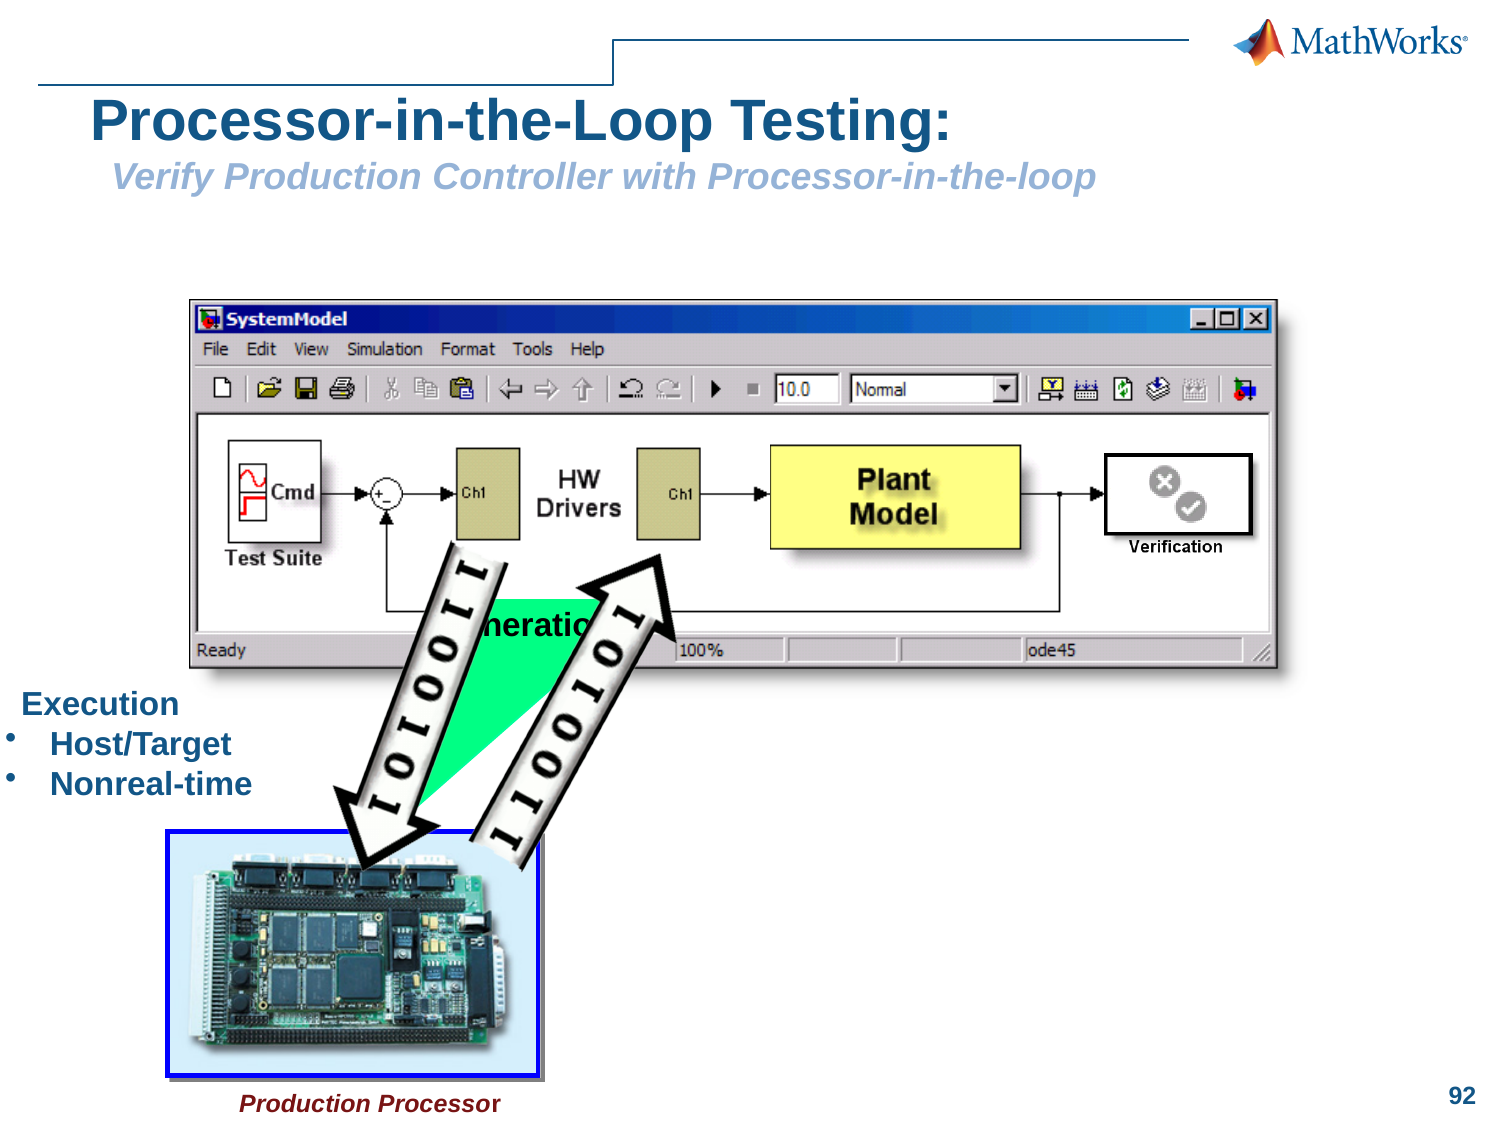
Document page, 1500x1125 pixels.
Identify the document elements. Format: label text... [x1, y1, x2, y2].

picture [169, 810, 569, 1074]
title Processor-in-the-Loop Testing: Verify Production Controller with Processor-in-the-loop [75, 75, 1400, 238]
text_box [378, 551, 708, 646]
text_box Execution Host/Target Nonreal-time [0, 674, 373, 810]
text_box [378, 777, 708, 841]
text_box Production Processor [224, 1083, 516, 1125]
picture [189, 299, 1311, 768]
picture [1226, 7, 1483, 78]
